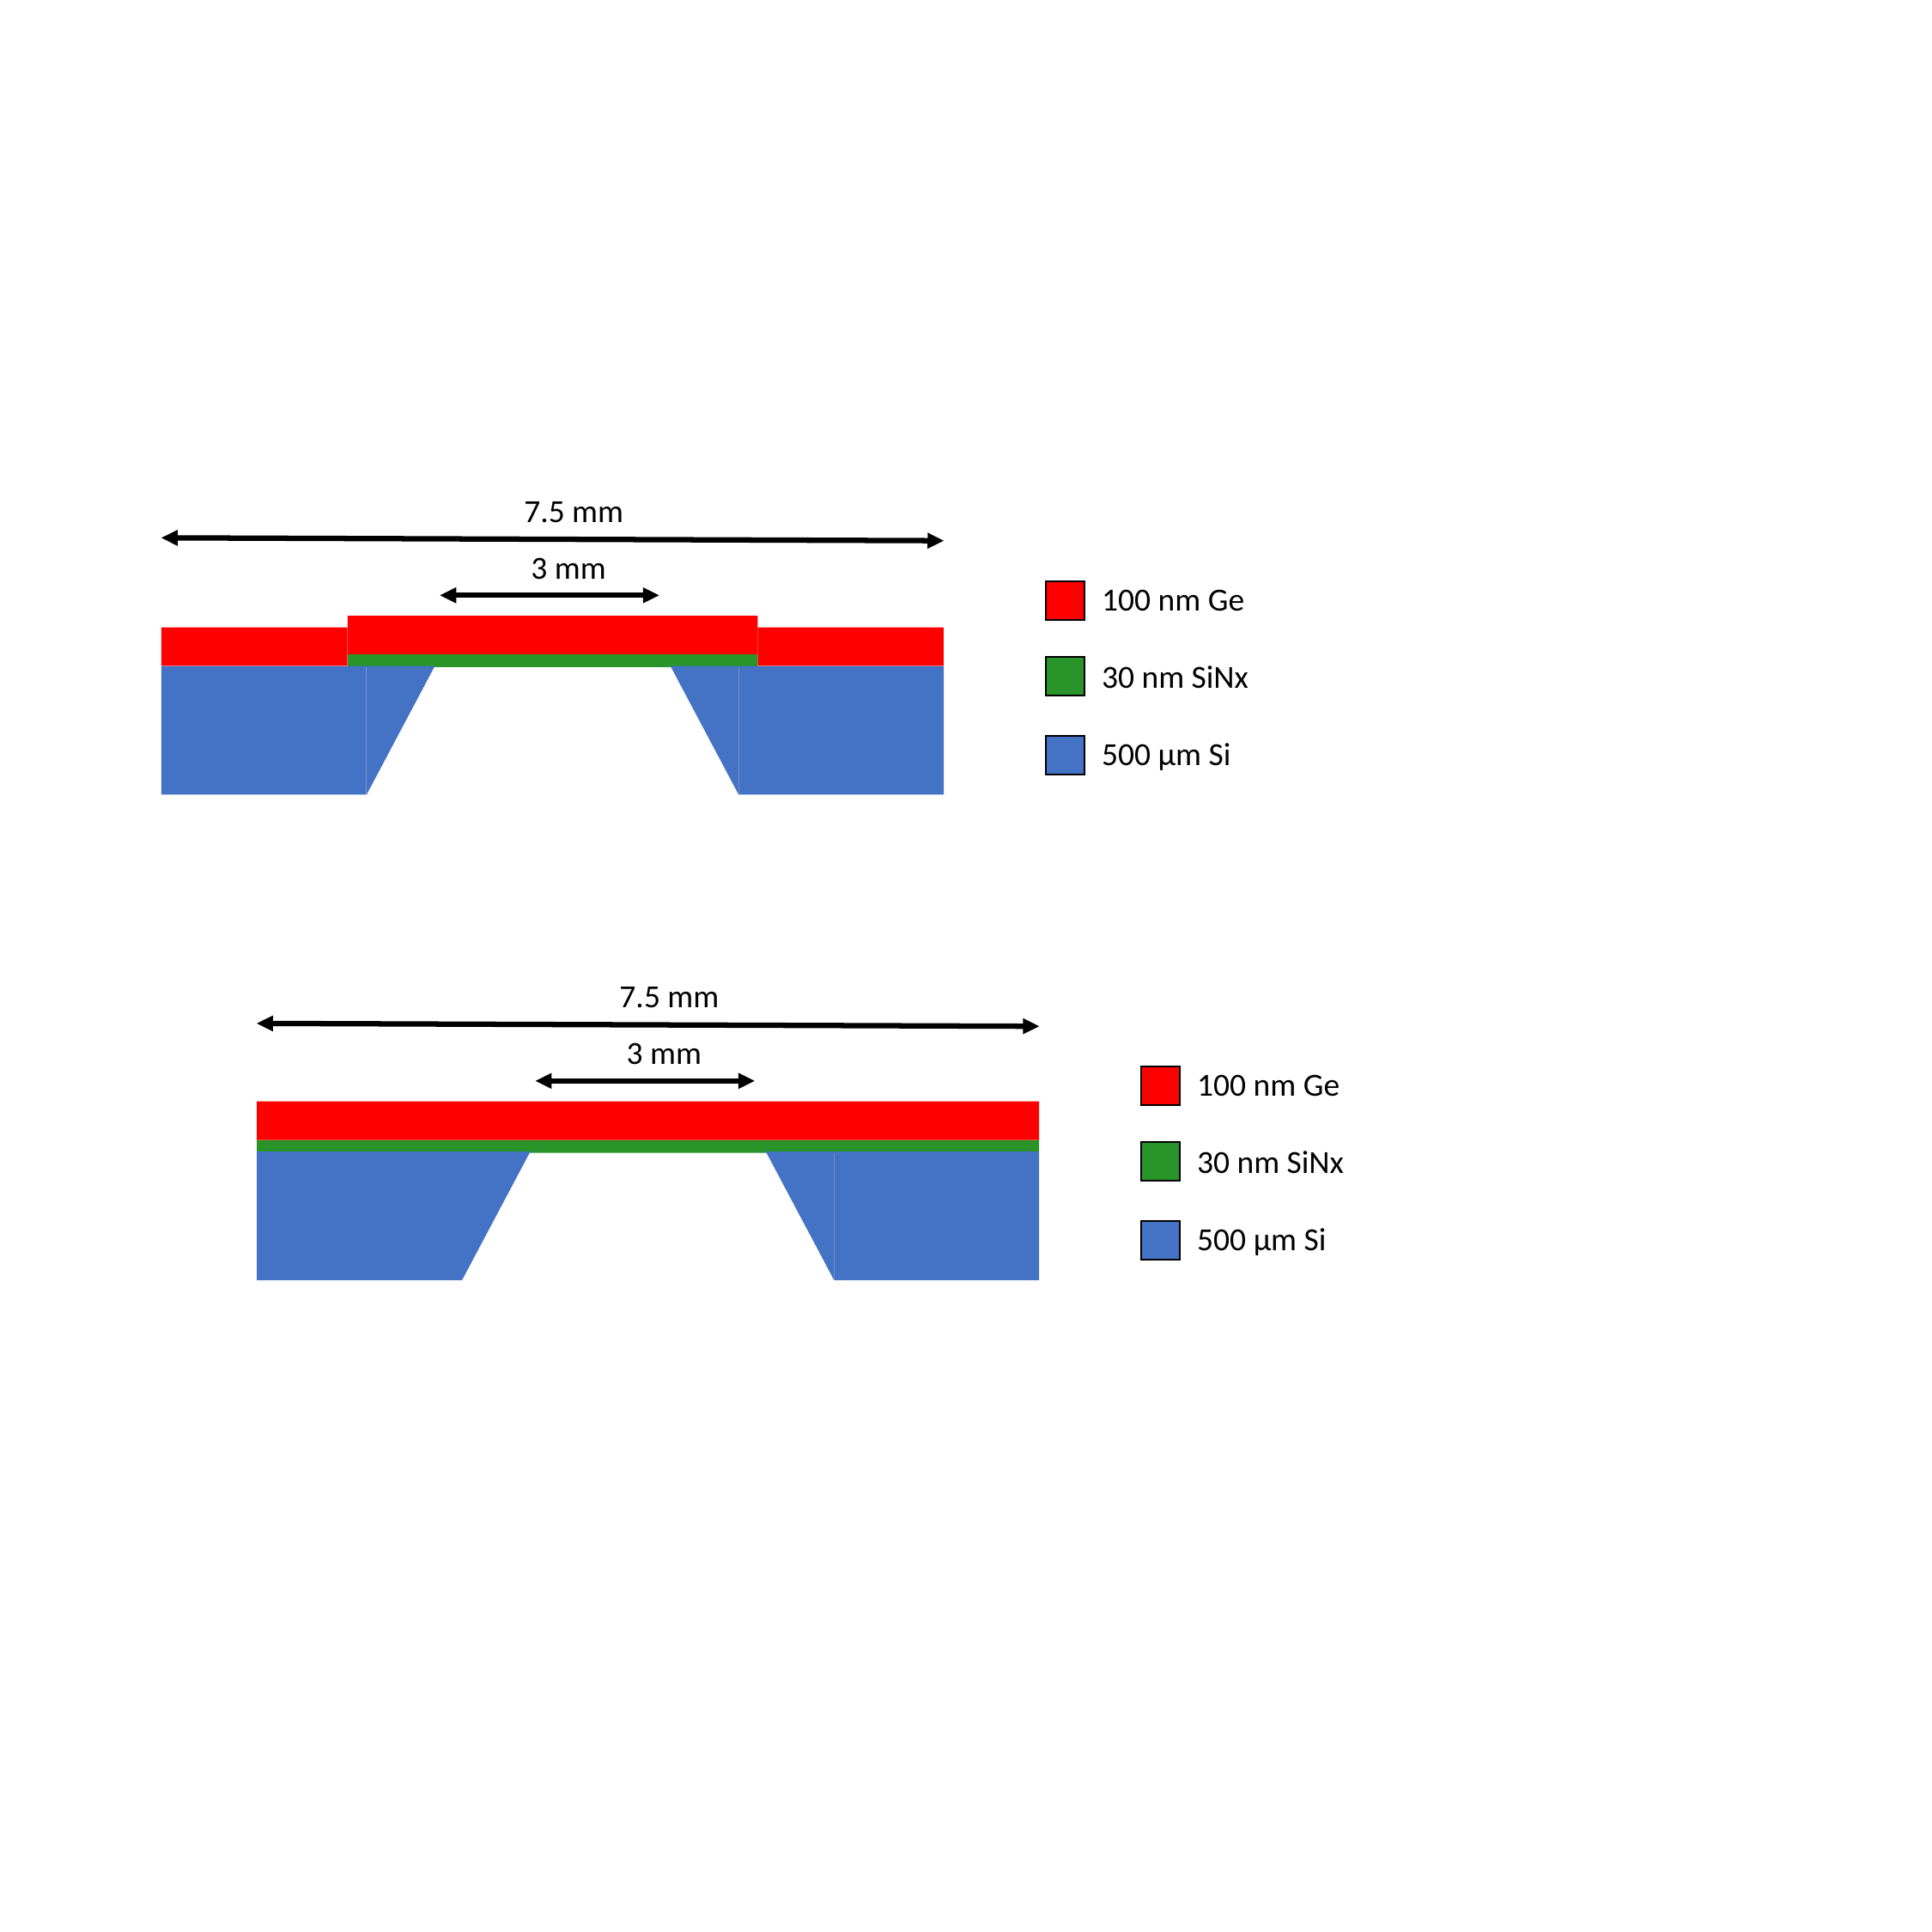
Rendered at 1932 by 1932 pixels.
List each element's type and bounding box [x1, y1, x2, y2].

text_box [161, 483, 1310, 979]
text_box [257, 969, 1406, 1464]
